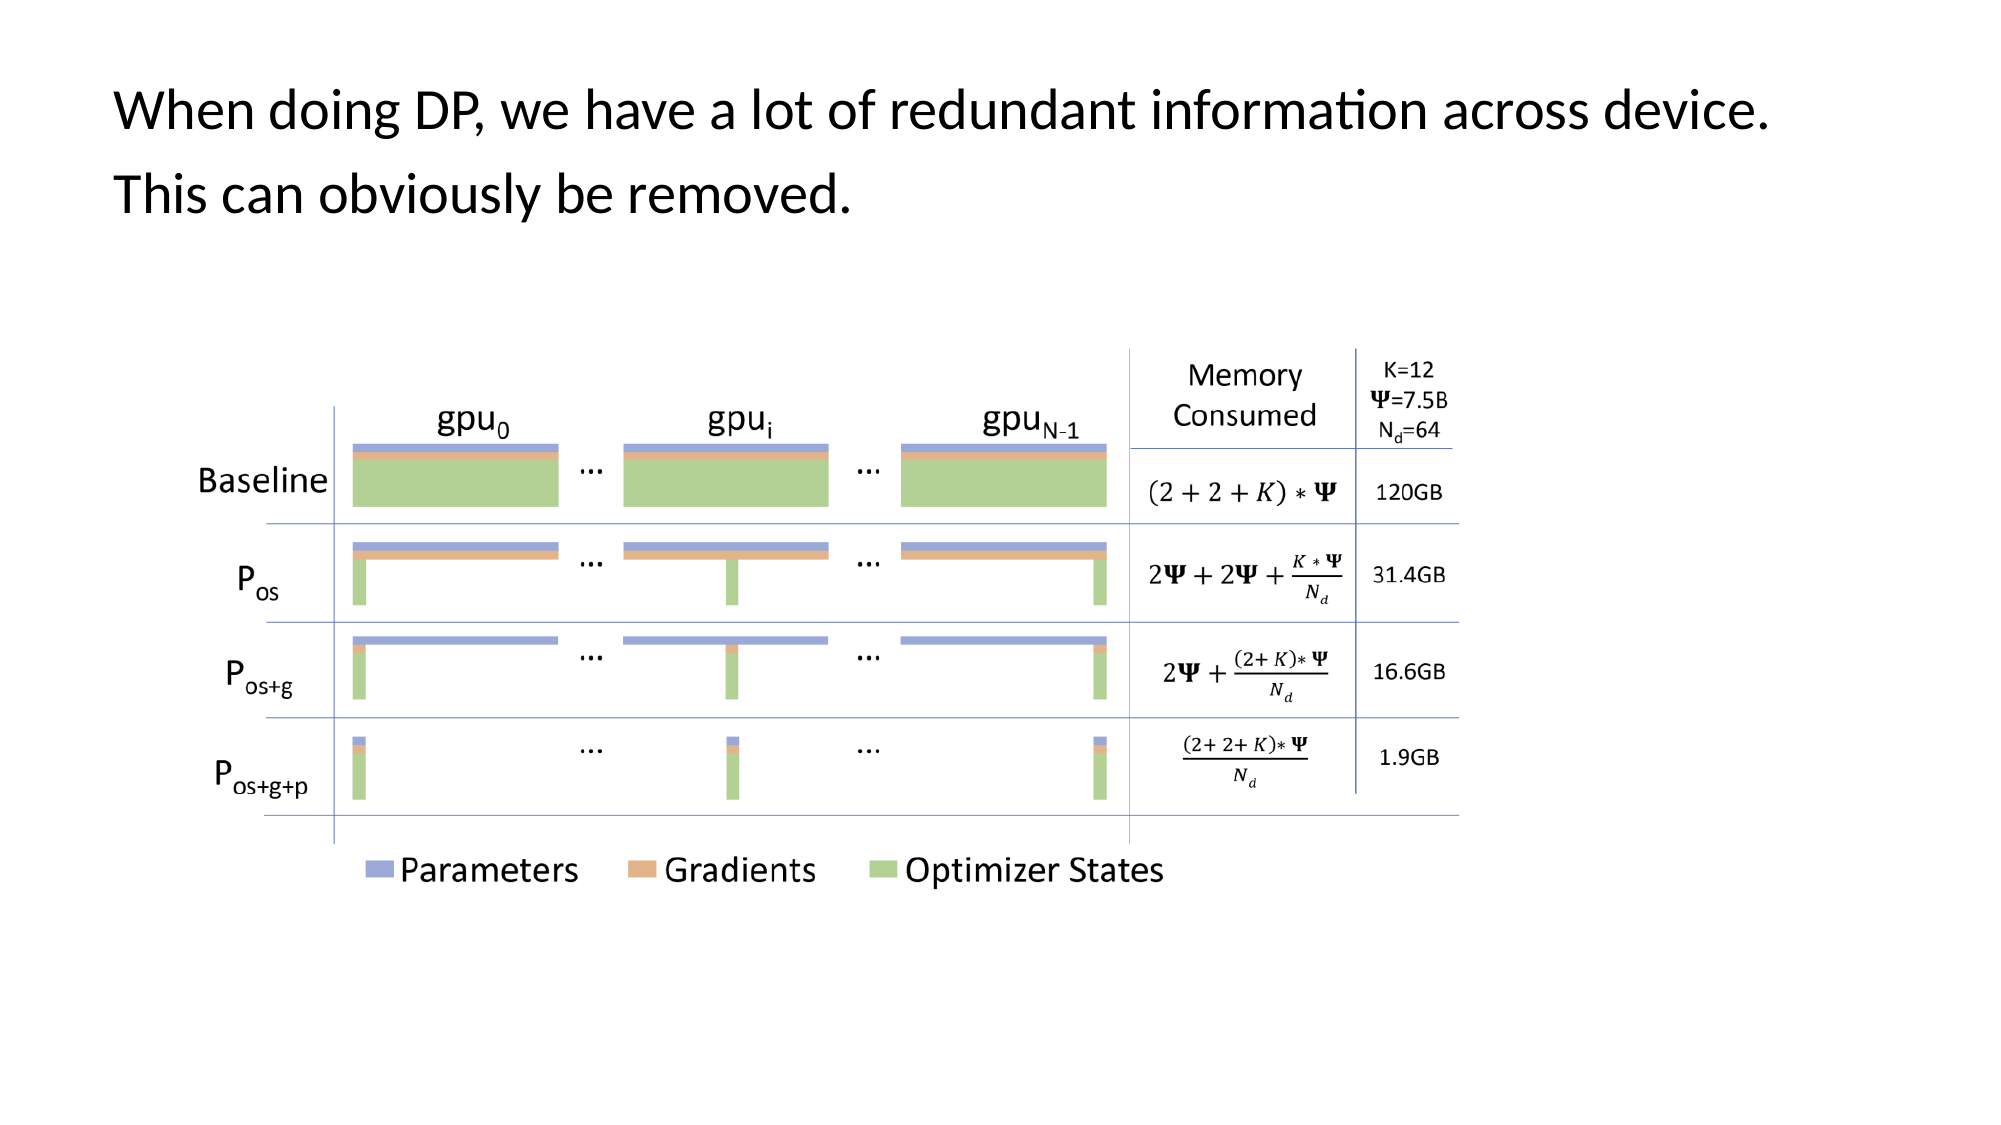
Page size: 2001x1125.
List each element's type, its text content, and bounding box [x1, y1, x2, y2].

list When doing DP, we have a lot of redundant information across device. This can obviously be removed. [99, 72, 1824, 786]
picture [122, 284, 1571, 921]
